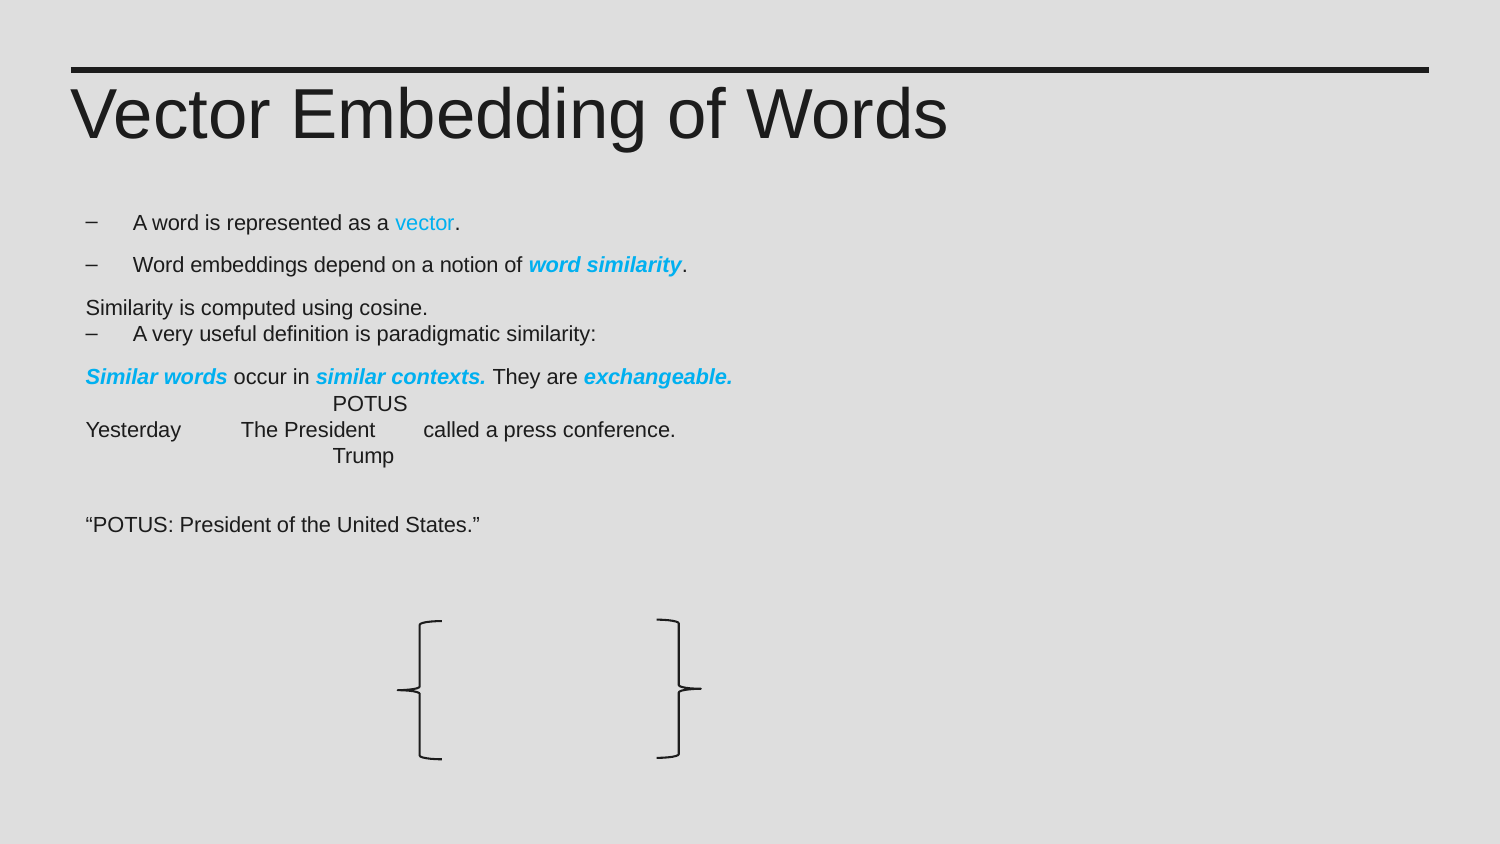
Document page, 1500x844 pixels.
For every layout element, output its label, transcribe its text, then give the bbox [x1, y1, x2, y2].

text_box [656, 618, 702, 759]
text_box [396, 620, 442, 761]
list Vector Embedding of Words [70, 67, 1430, 183]
text_box A word is represented as a vector. Word embeddings depend on a notion of word similarity. Similarity is computed using cosine. A very useful definition is paradigmatic similarity: Similar words occur in similar contexts. They are exchangeable. POTUS Yesterday The President called a press conference. Trump “POTUS: President of the United States.” [70, 200, 1430, 438]
